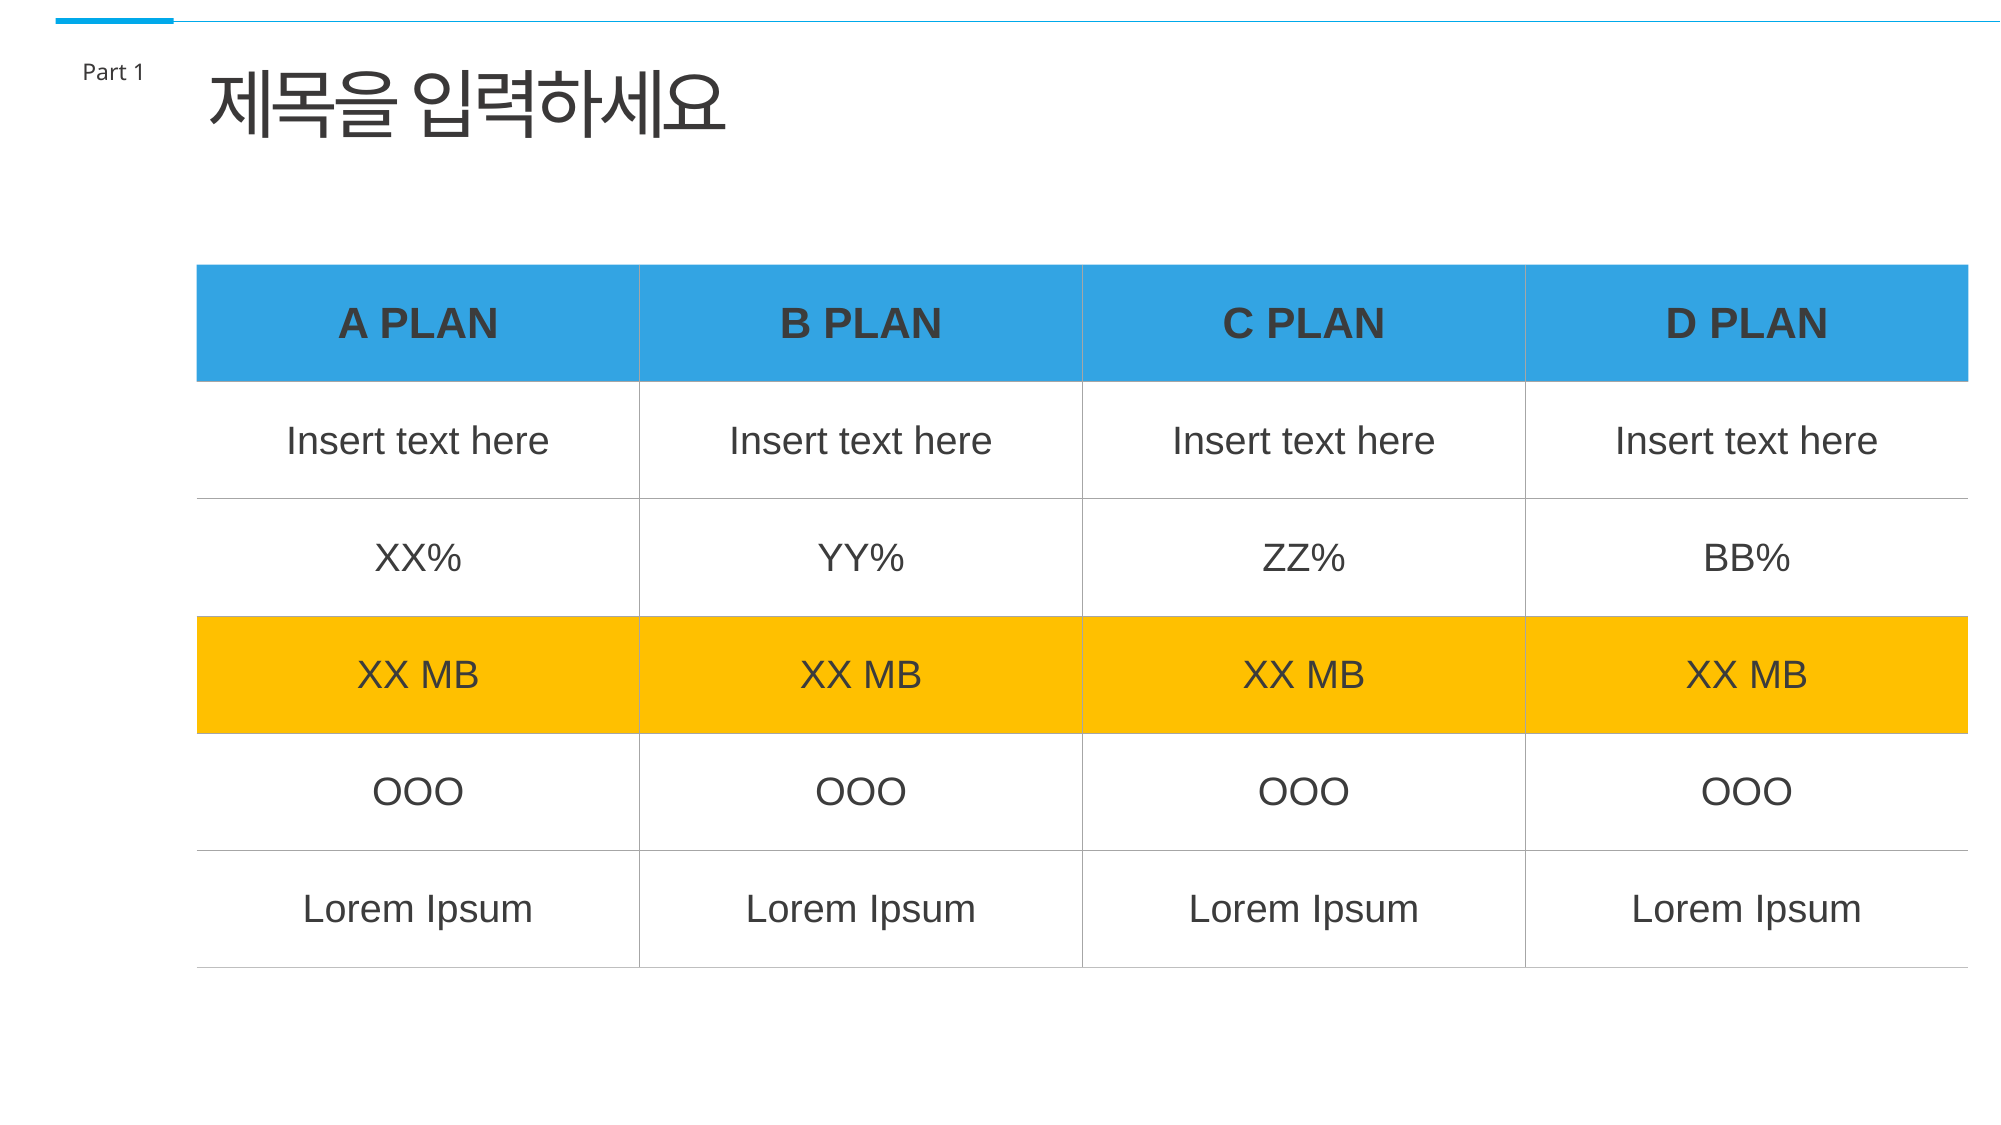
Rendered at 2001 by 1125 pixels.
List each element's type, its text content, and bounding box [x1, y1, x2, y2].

table_cell Lorem Ipsum [1083, 851, 1525, 967]
table_header A PLAN [197, 265, 639, 381]
table_cell XX MB [1526, 617, 1968, 733]
table_cell OOO [197, 734, 639, 850]
table_cell Insert text here [640, 382, 1082, 498]
table_cell OOO [1526, 734, 1968, 850]
table_cell Lorem Ipsum [197, 851, 639, 967]
text_box Part 1 [67, 50, 162, 93]
table_cell Lorem Ipsum [1526, 851, 1968, 967]
table_cell OOO [640, 734, 1082, 850]
table_cell ZZ% [1083, 499, 1525, 616]
table_cell YY% [640, 499, 1082, 616]
table_cell Insert text here [197, 382, 639, 498]
table_cell Insert text here [1526, 382, 1968, 498]
table_cell OOO [1083, 734, 1525, 850]
table_cell Lorem Ipsum [640, 851, 1082, 967]
table_header D PLAN [1526, 265, 1968, 381]
table_cell XX MB [197, 617, 639, 733]
text_box [54, 17, 175, 25]
table_cell BB% [1526, 499, 1968, 616]
table_cell XX MB [640, 617, 1082, 733]
table_header B PLAN [640, 265, 1082, 381]
text_box 제목을 입력하세요 [192, 50, 745, 155]
table_cell XX% [197, 499, 639, 616]
table_cell XX MB [1083, 617, 1525, 733]
table_header C PLAN [1083, 265, 1525, 381]
table_cell Insert text here [1083, 382, 1525, 498]
